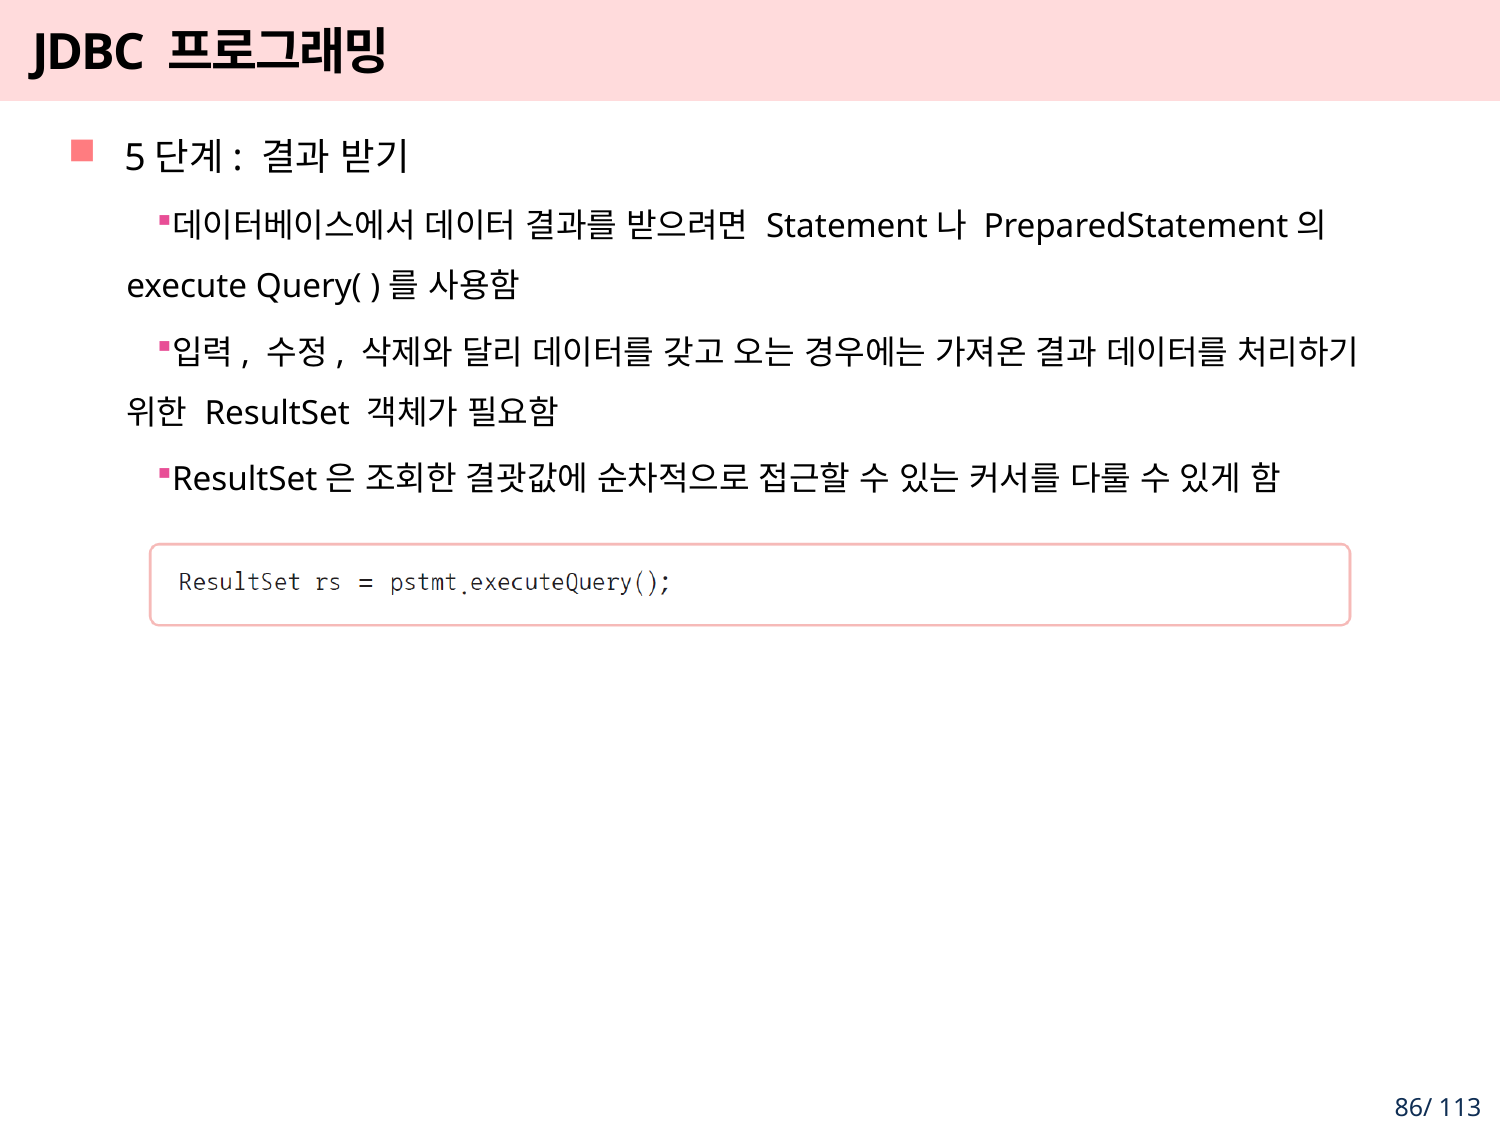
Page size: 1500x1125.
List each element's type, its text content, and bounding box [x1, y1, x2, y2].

picture [144, 538, 1356, 632]
list 5단계: 결과 받기 데이터베이스에서 데이터 결과를 받으려면 Statement나 PreparedStatement의 execute Query( )를 사용함 입력, 수정, 삭제와 달리 데이터를 갖고 오는 경우에는 가져온 결과 데이터를 처리하기 위한 ResultSet 객체가 필요함 ResultSet은 조회한 결괏값에 순차적으로 접근할 수 있는 커서를 다룰 수 있게 함 [53, 125, 1425, 1005]
title JDBC 프로그래밍 [17, 10, 1295, 89]
